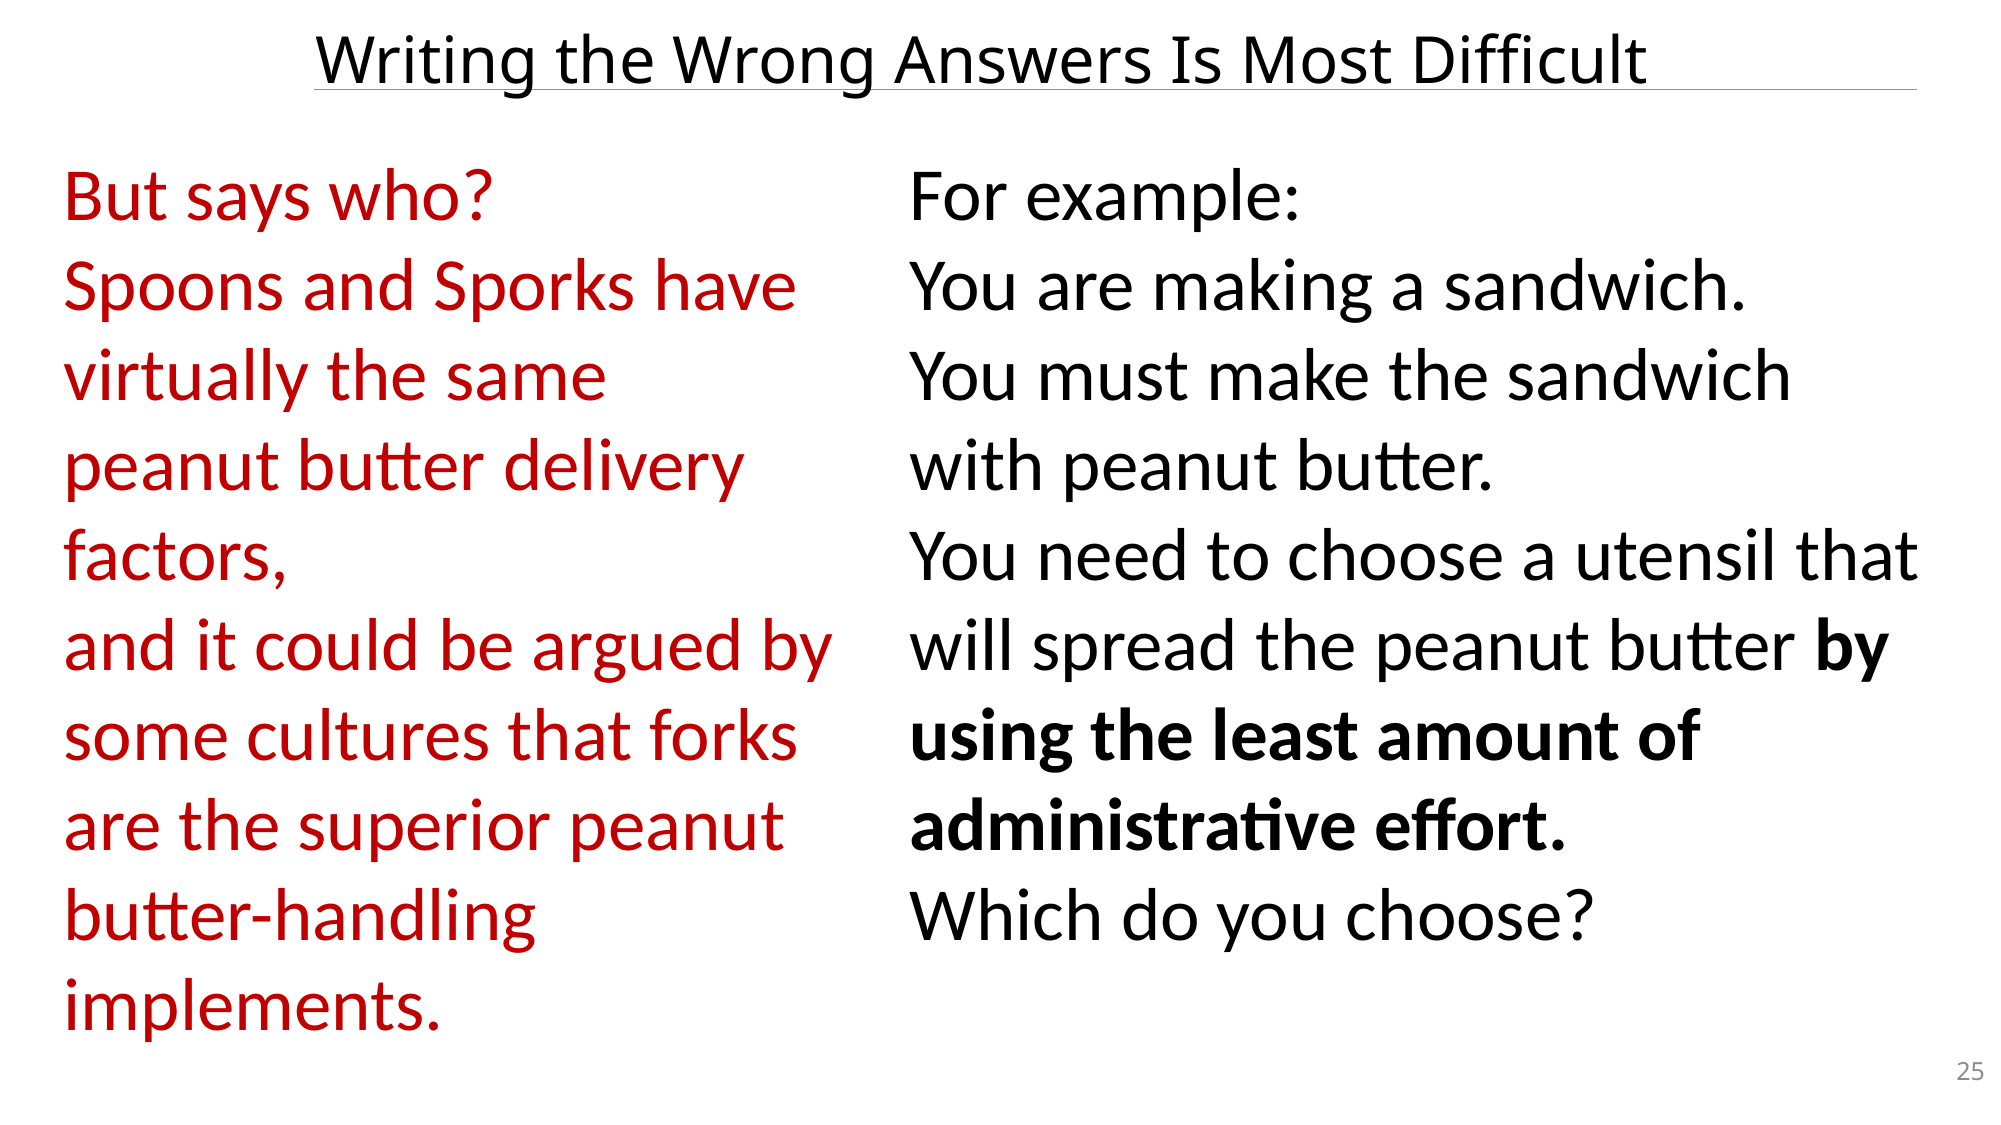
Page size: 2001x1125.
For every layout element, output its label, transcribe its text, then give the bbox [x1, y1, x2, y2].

text_box For example: You are making a sandwich. You must make the sandwich with peanut butter. You need to choose a utensil that will spread the peanut butter by using the least amount of administrative effort. Which do you choose? [894, 137, 1954, 867]
slide_number 25 [1533, 1042, 2000, 1103]
title Writing the Wrong Answers Is Most Difficult [300, 0, 1917, 125]
text_box But says who? Spoons and Sporks have virtually the same peanut butter delivery factors, and it could be argued by some cultures that forks are the superior peanut butter-handling implements. [48, 137, 851, 867]
